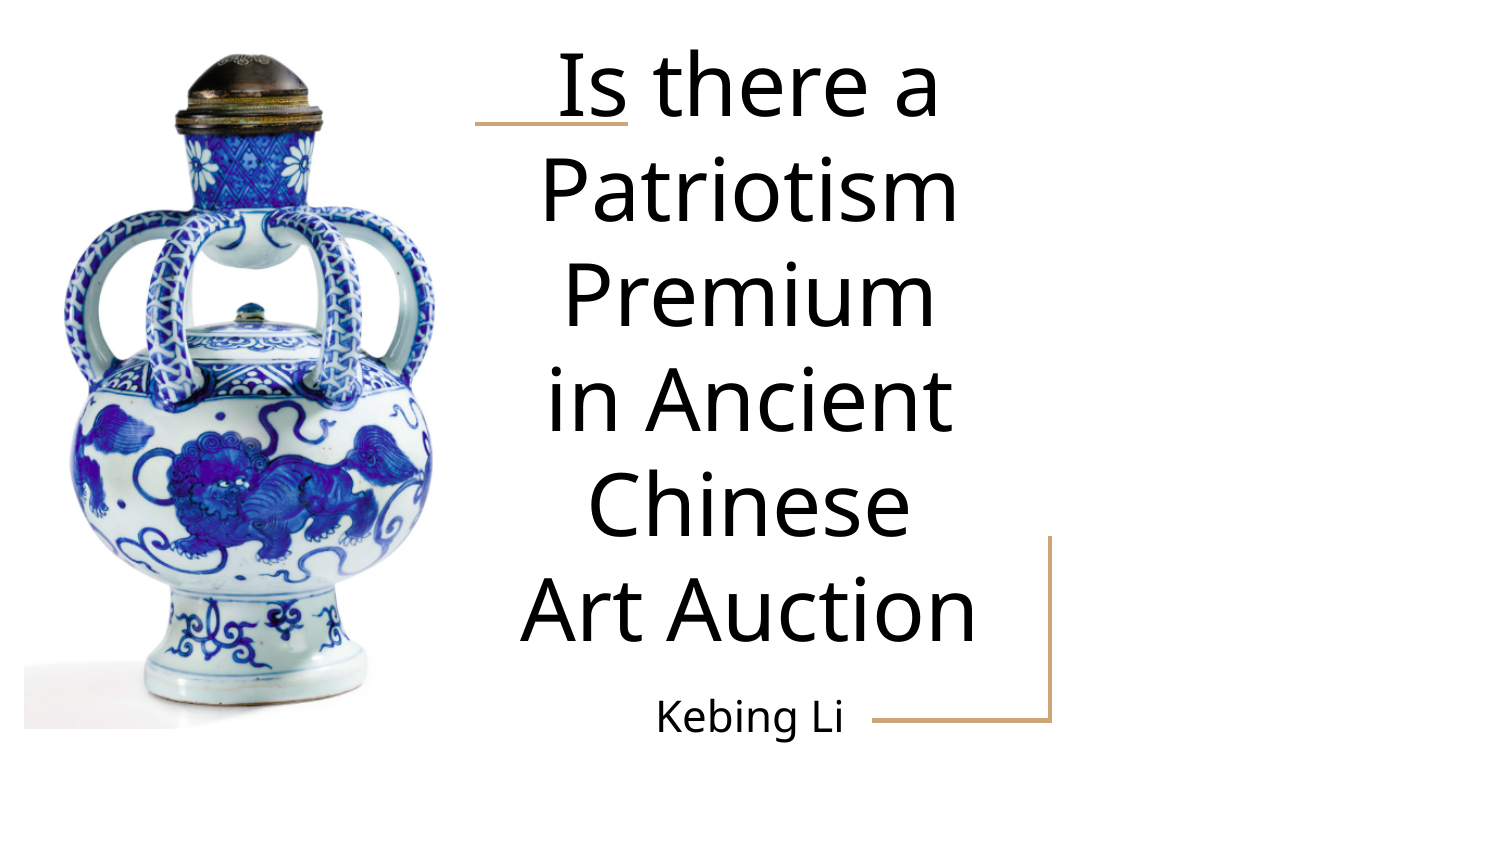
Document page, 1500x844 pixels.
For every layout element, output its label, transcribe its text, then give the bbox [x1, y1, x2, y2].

subtitle Kebing Li [499, 674, 1001, 790]
picture [24, 24, 475, 730]
title Is there a Patriotism Premium in Ancient Chinese Art Auction [499, 421, 1001, 674]
